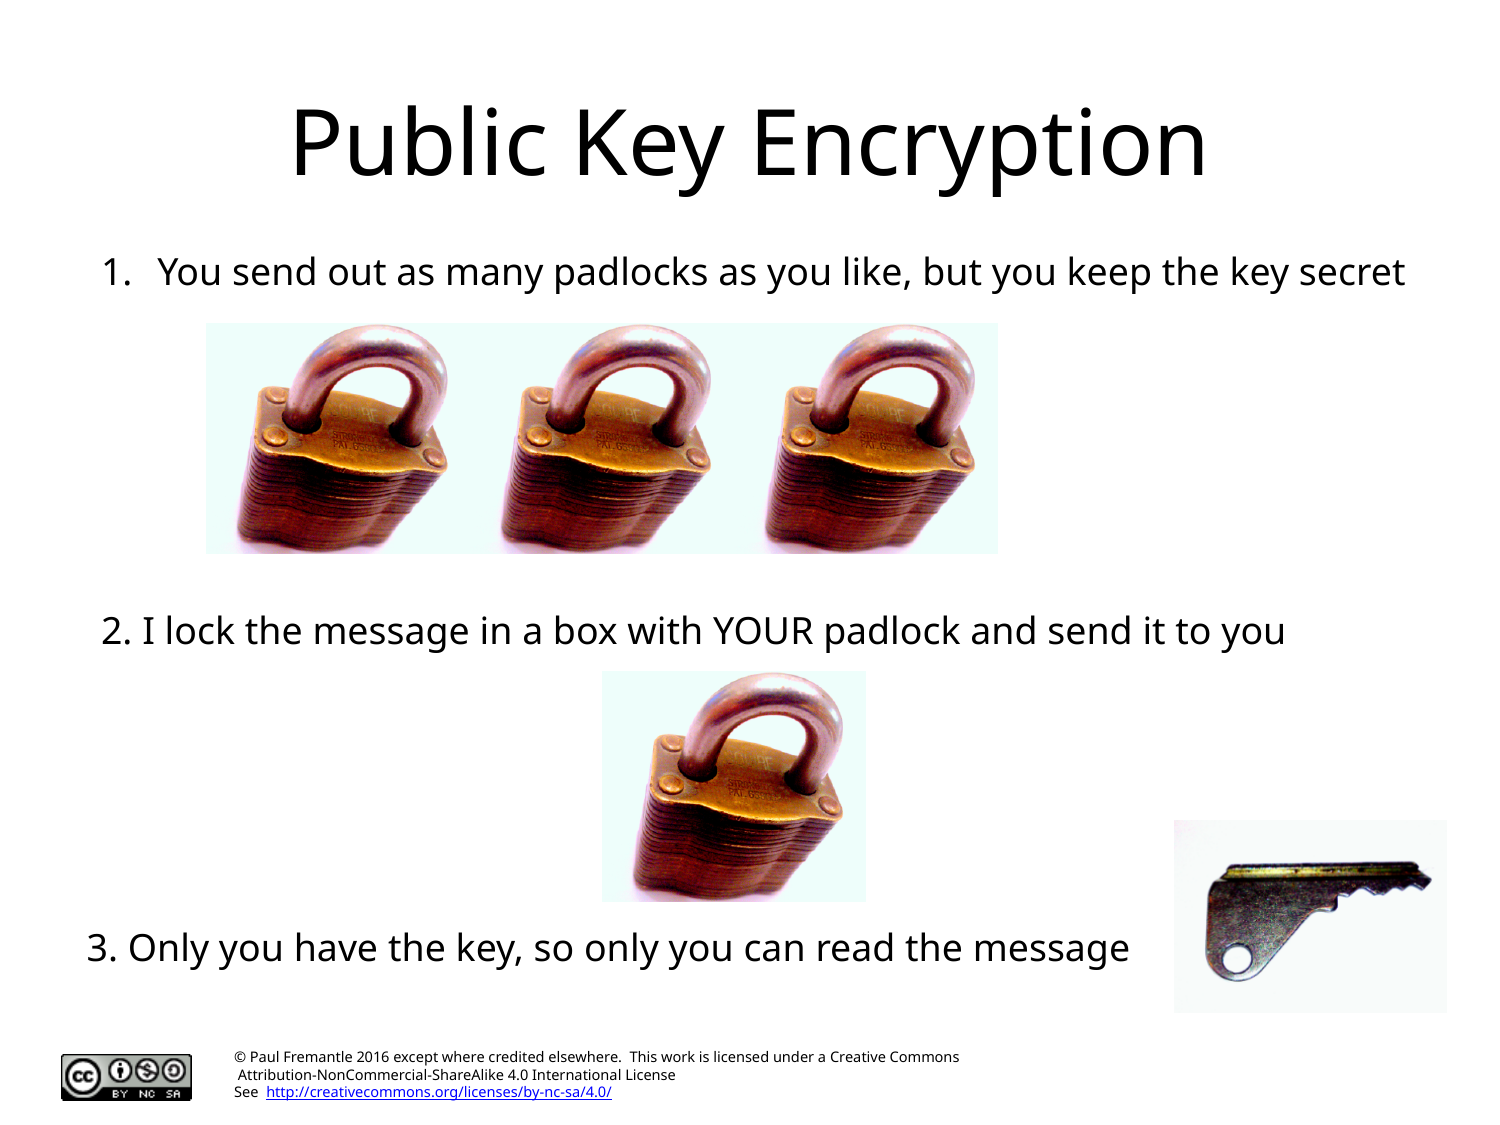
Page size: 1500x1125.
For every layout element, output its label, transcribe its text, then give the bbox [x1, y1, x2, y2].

picture [1173, 820, 1447, 1014]
picture [61, 1054, 192, 1101]
text_box 3. Only you have the key, so only you can read the message [71, 916, 1147, 977]
text_box 2. I lock the message in a box with YOUR padlock and send it to you [86, 599, 1303, 704]
picture [601, 671, 866, 902]
title Public Key Encryption [75, 45, 1425, 233]
picture [206, 322, 998, 554]
text_box You send out as many padlocks as you like, but you keep the key secret [86, 240, 1423, 346]
